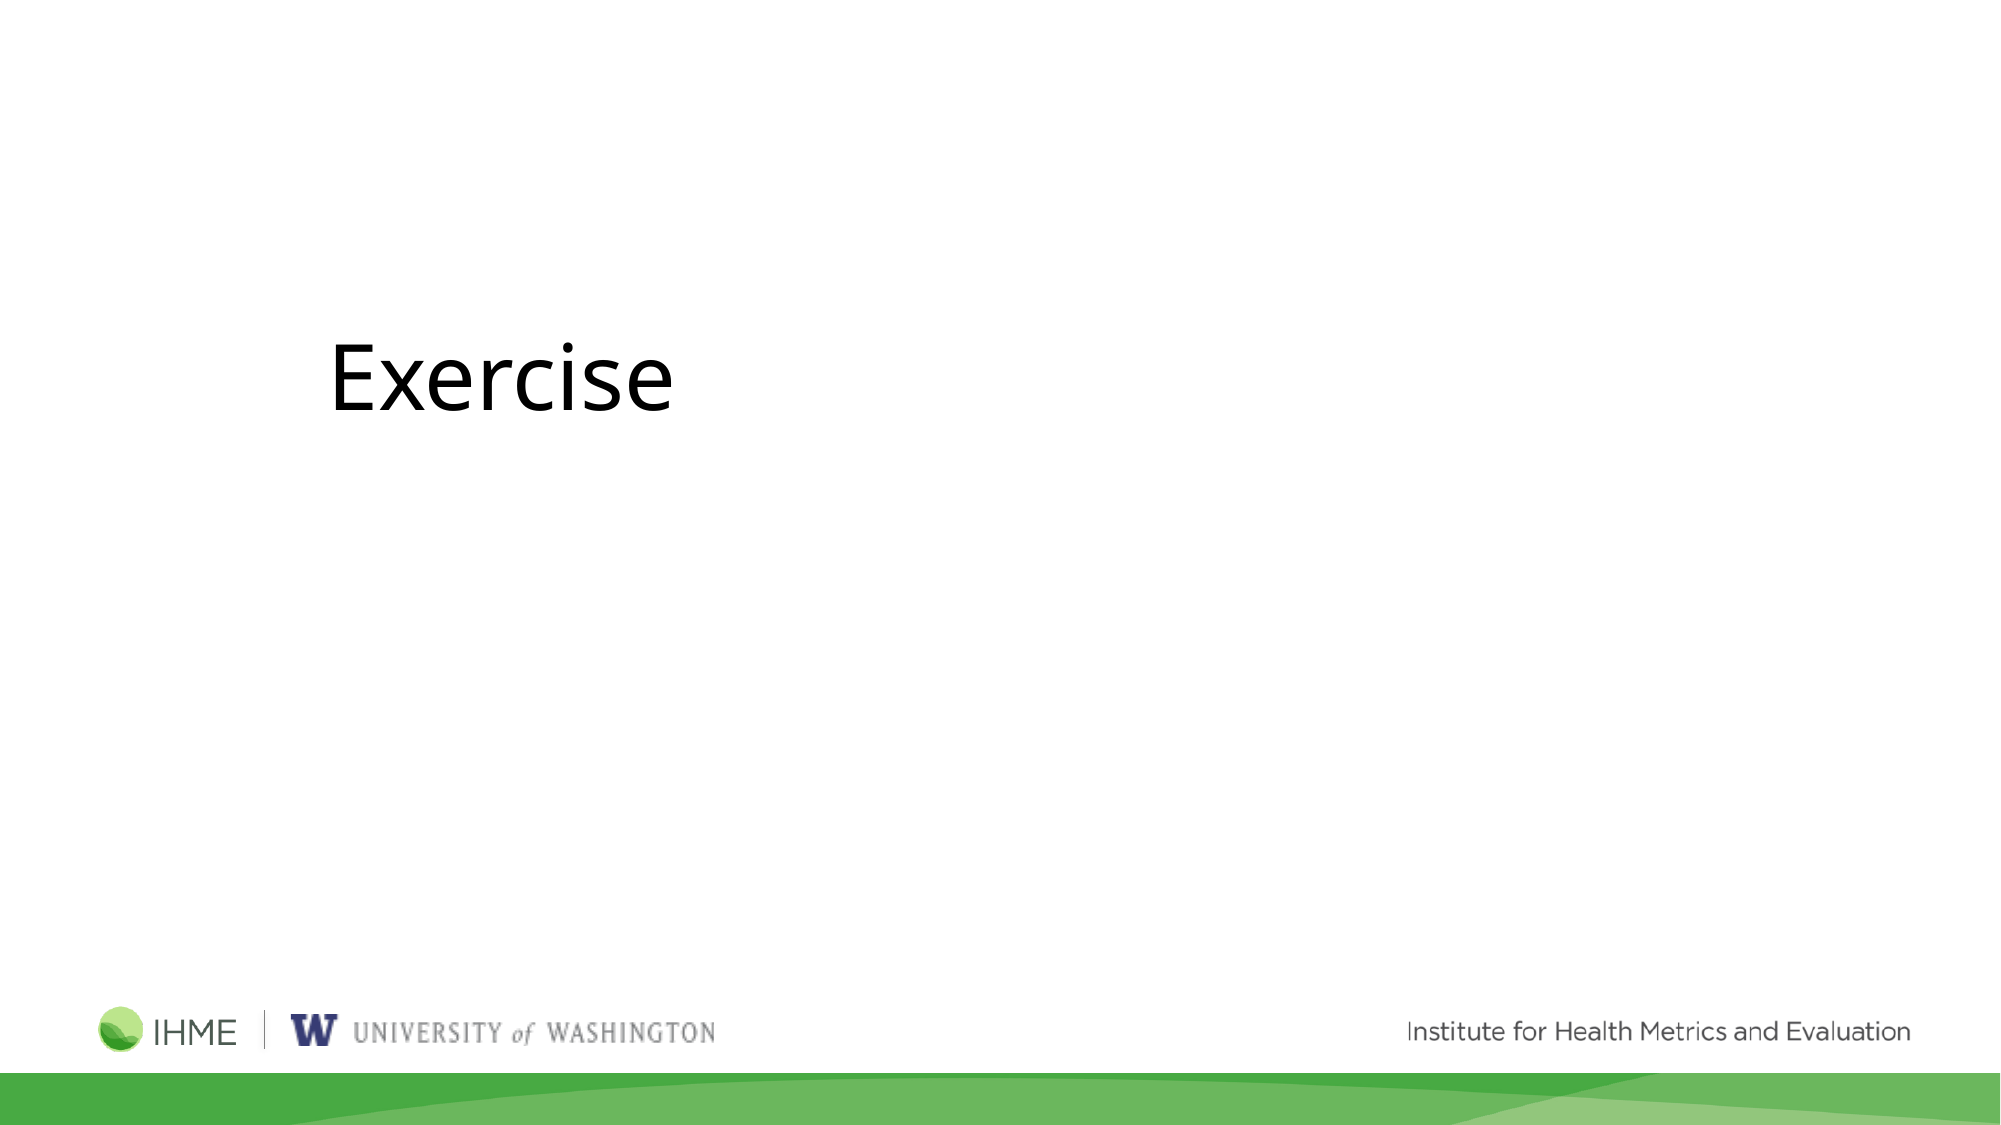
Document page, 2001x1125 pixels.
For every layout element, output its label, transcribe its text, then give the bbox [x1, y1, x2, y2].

picture [98, 1006, 236, 1052]
picture [1399, 1013, 1916, 1046]
title Exercise [312, 310, 1253, 438]
picture [0, 1073, 2001, 1125]
